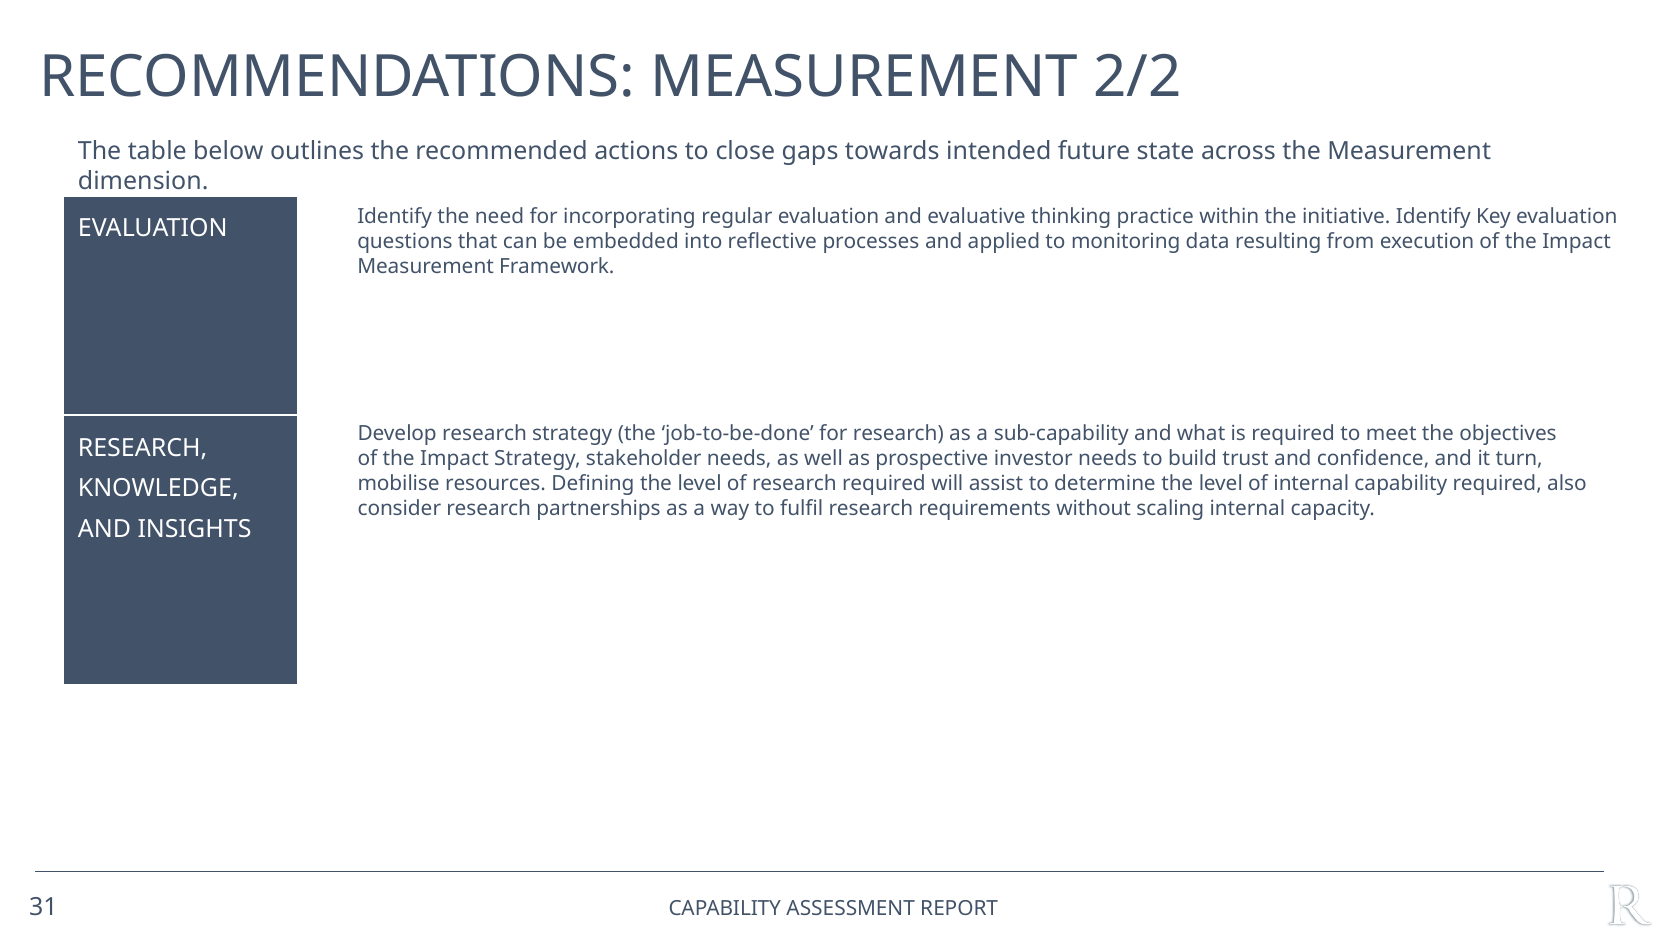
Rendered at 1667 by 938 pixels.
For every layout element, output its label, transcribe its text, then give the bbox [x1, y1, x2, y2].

slide_number 31 [7, 882, 80, 933]
table_cell RESEARCH, KNOWLEDGE, AND INSIGHTS [64, 416, 297, 684]
text_box The table below outlines the recommended actions to close gaps towards intended future state across the Measurement dimension. [63, 127, 1616, 183]
table_header [299, 197, 1615, 412]
text_box Develop research strategy (the ‘job-to-be-done’ for research) as a sub-capability and what is required to meet the objectives of the Impact Strategy, stakeholder needs, as well as prospective investor needs to build trust and confidence, and it turn, mobilise resources. Defining the level of research required will assist to determine the level of internal capability required, also consider research partnerships as a way to fulfil research requirements without scaling internal capacity. [342, 412, 1608, 528]
picture [1605, 882, 1654, 928]
title Recommendations: MEASUREMENT 2/2 [24, 13, 1532, 133]
table_cell [299, 418, 1615, 684]
text_box Identify the need for incorporating regular evaluation and evaluative thinking practice within the initiative. Identify Key evaluation questions that can be embedded into reflective processes and applied to monitoring data resulting from execution of the Impact Measurement Framework. [342, 195, 1638, 285]
table_header EVALUATION [64, 197, 297, 414]
list Capability ASSESSMENT Report [412, 882, 1254, 932]
